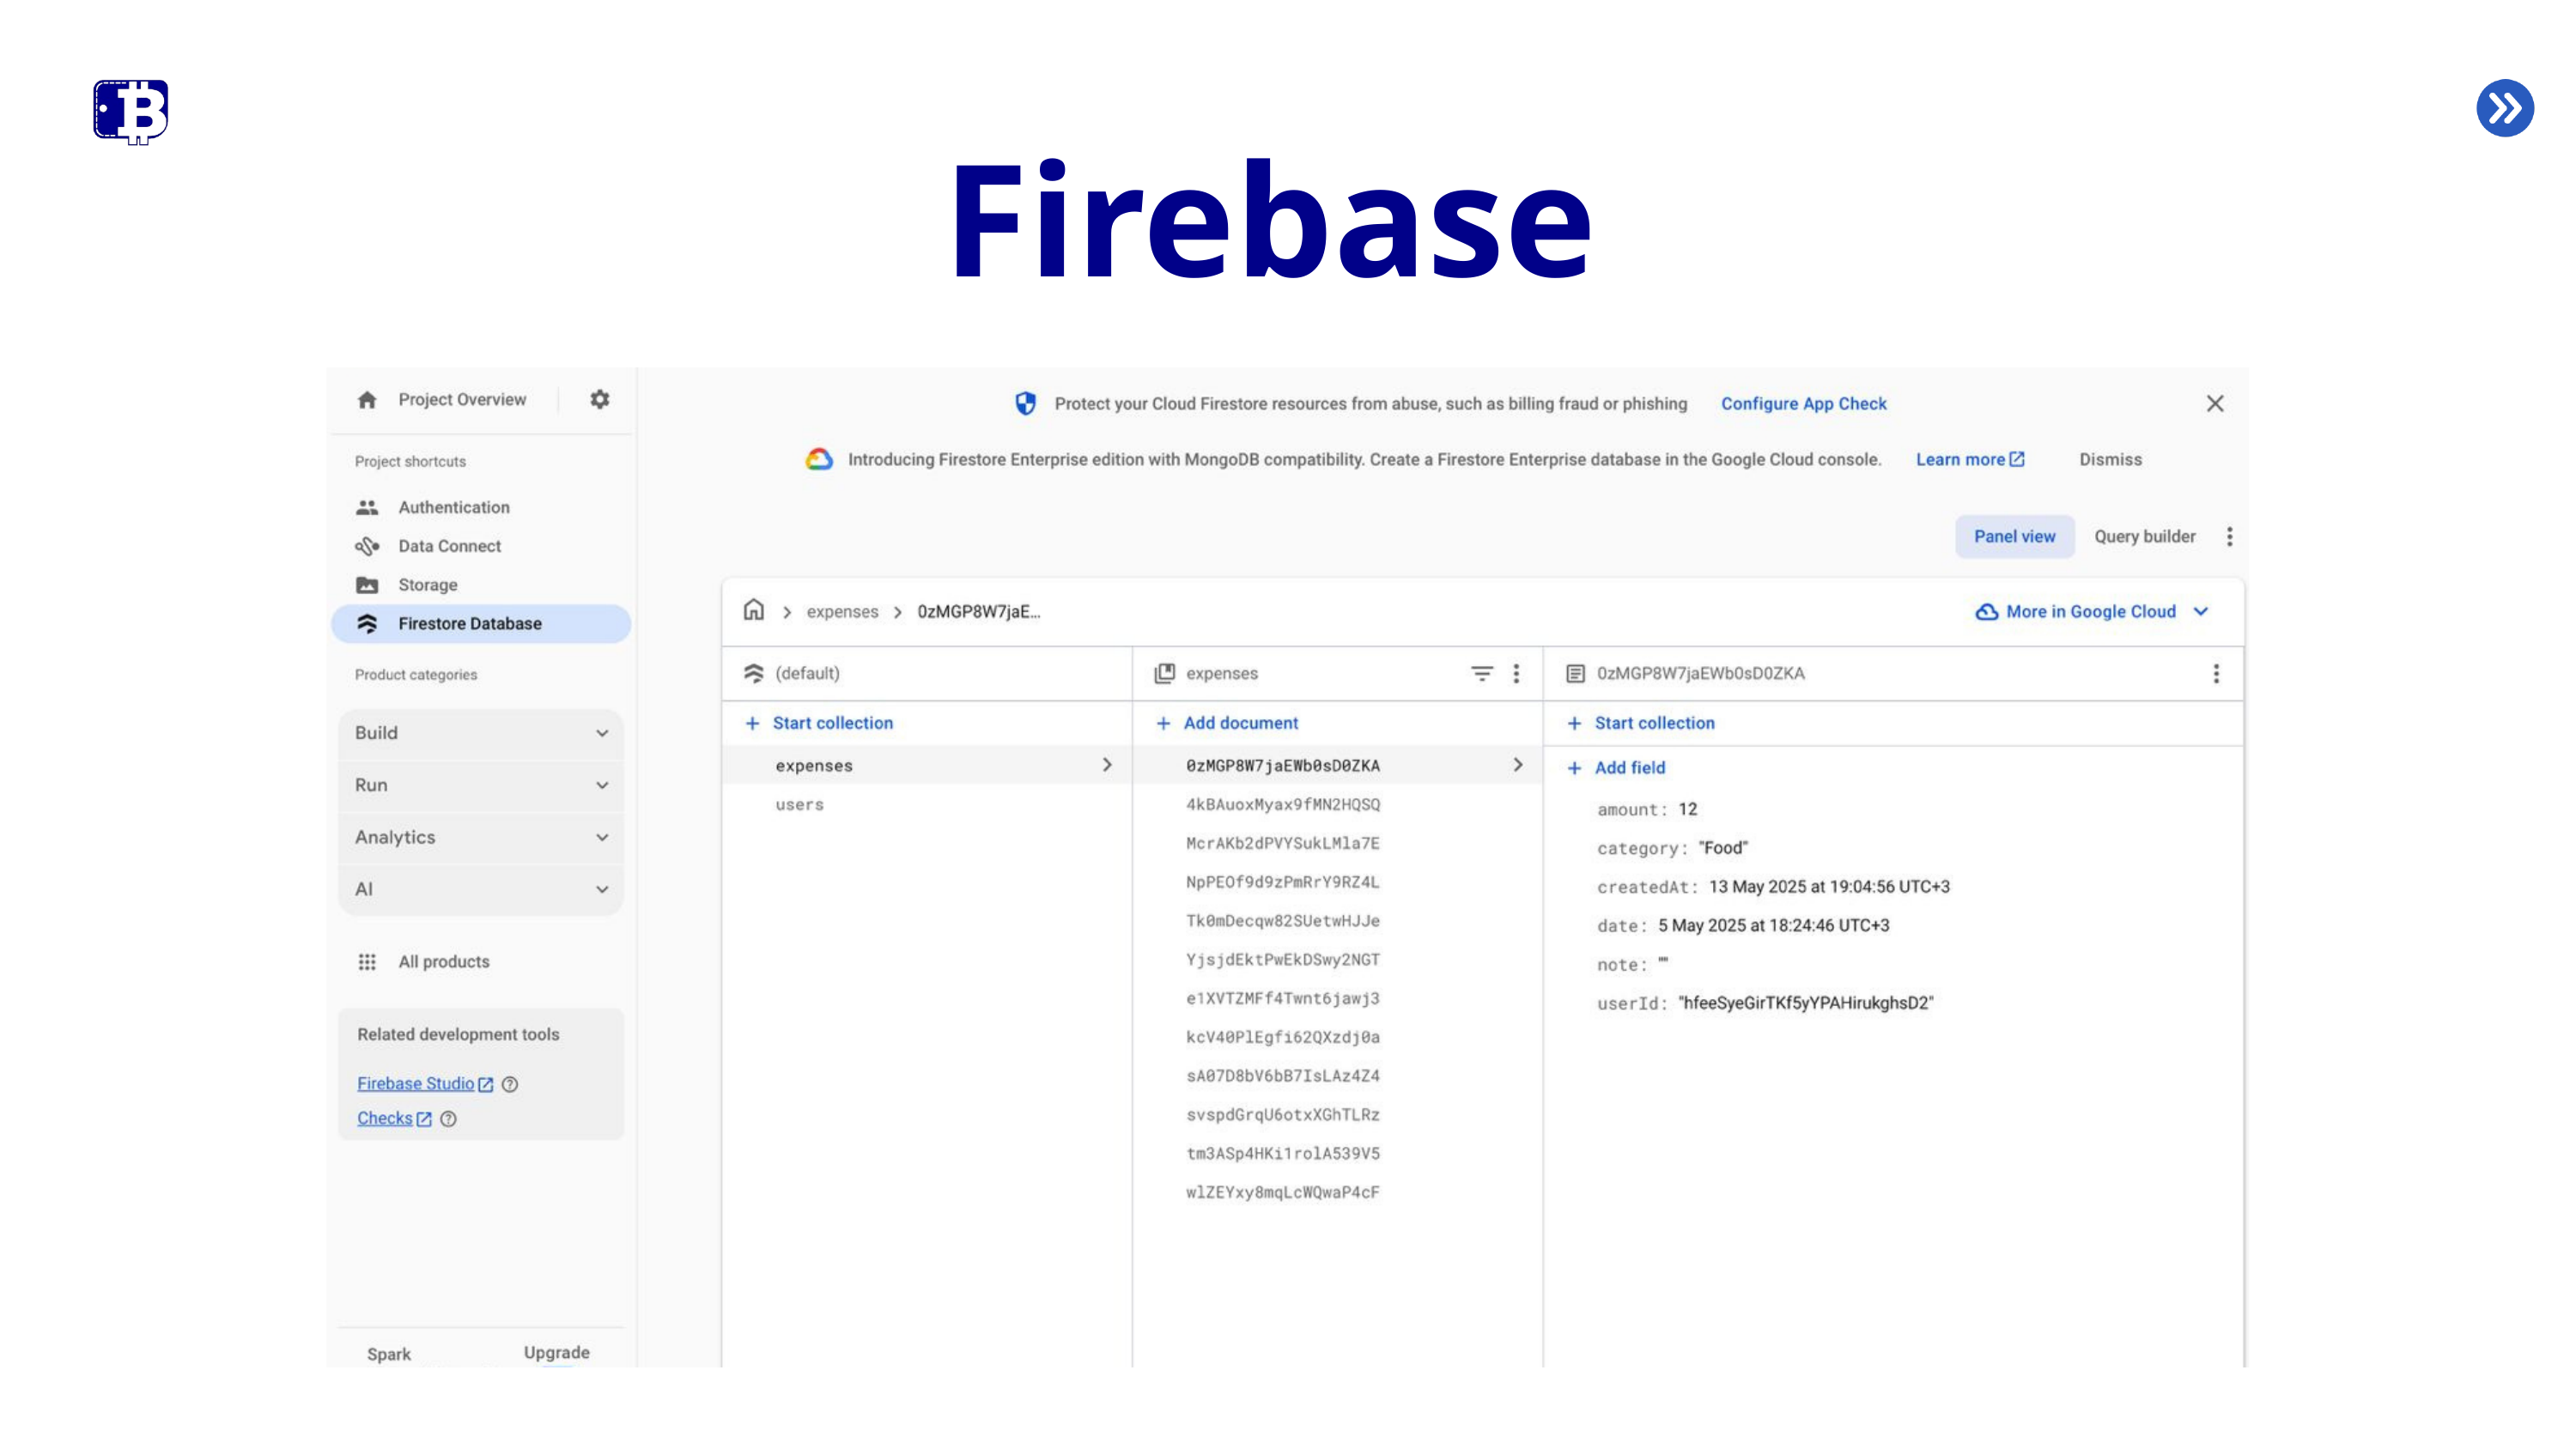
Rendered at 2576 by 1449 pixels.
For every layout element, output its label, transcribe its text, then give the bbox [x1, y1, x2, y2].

text_box Firebase [943, 139, 1633, 308]
text_box [2476, 79, 2536, 137]
text_box [326, 367, 2250, 1367]
text_box [0, 0, 285, 255]
